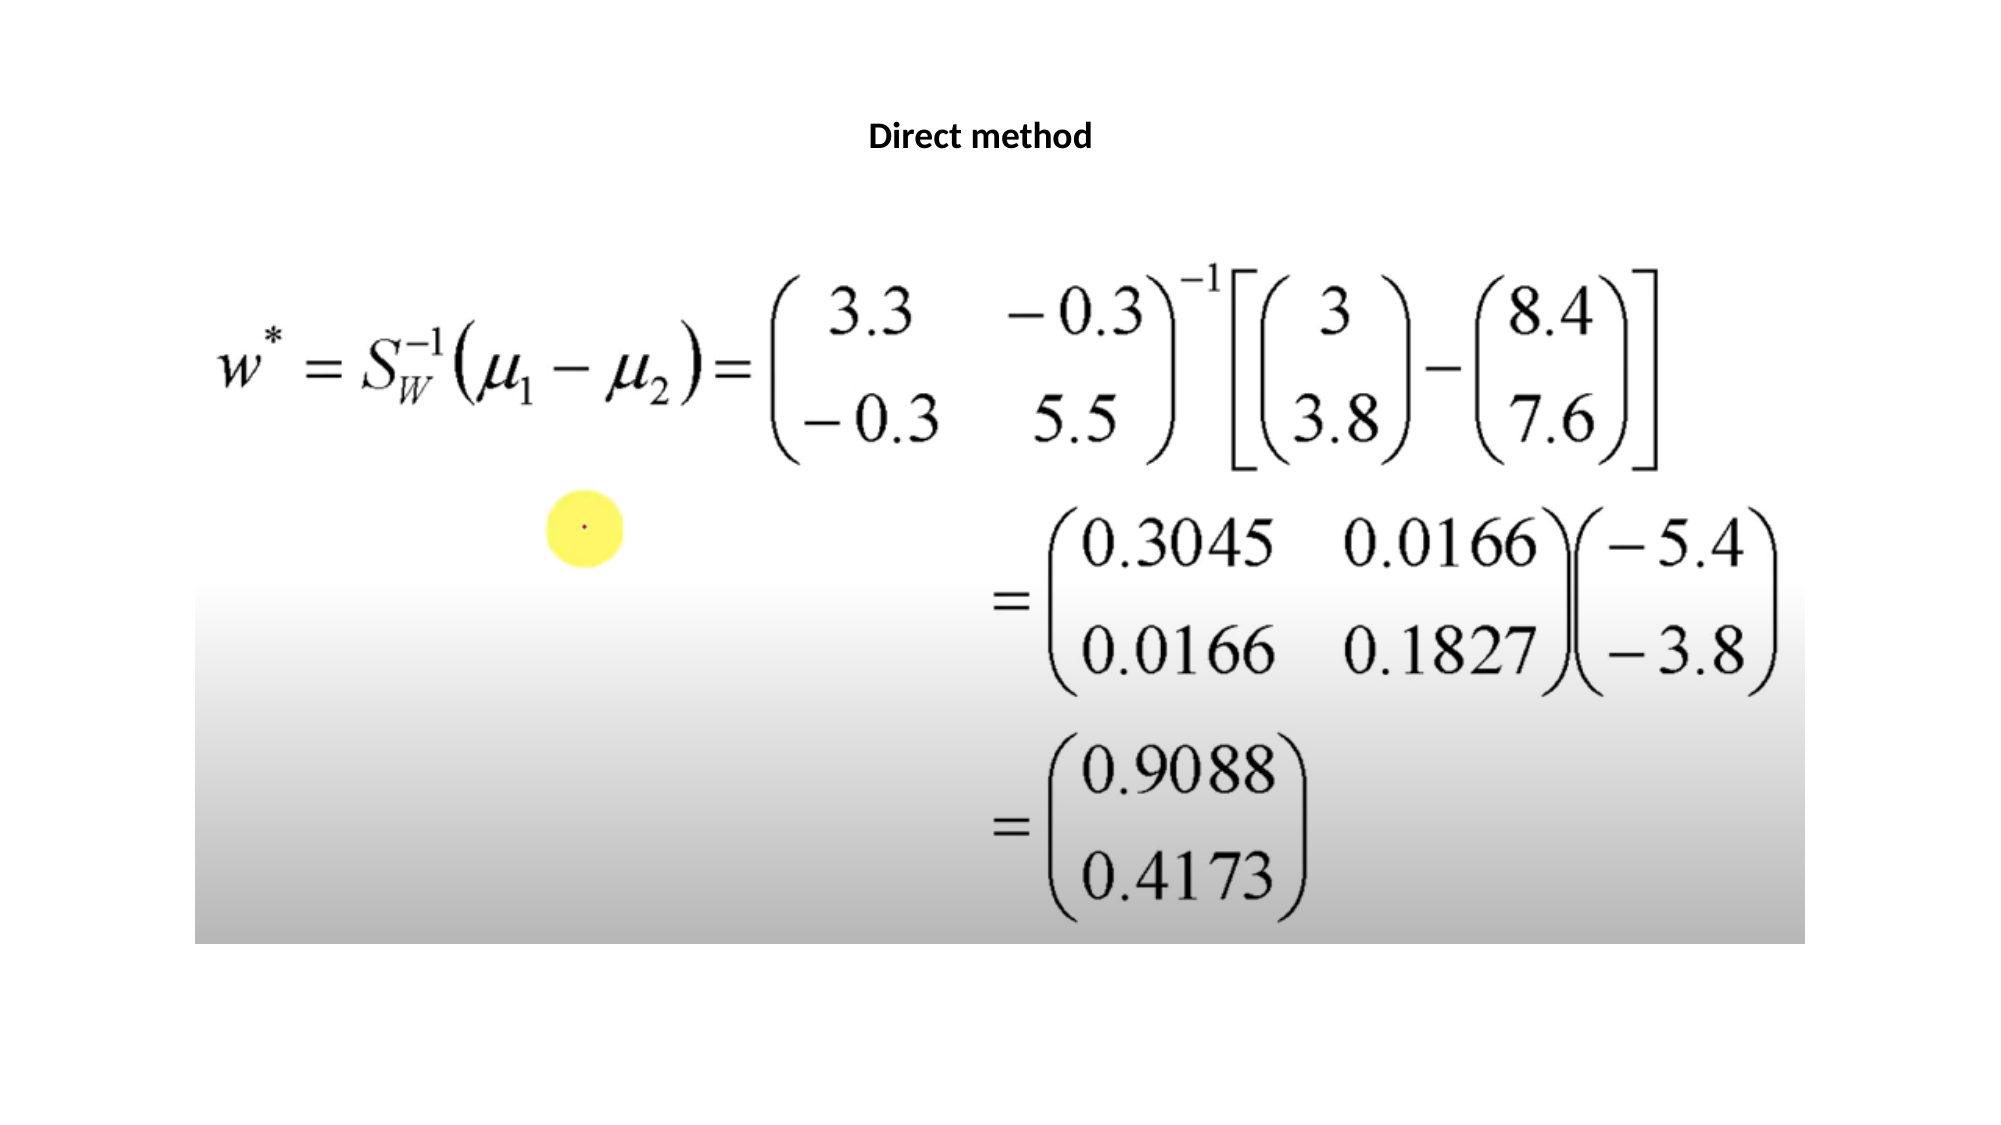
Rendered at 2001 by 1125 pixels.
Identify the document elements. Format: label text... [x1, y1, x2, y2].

picture [195, 181, 1805, 944]
text_box Direct method [693, 103, 1269, 164]
